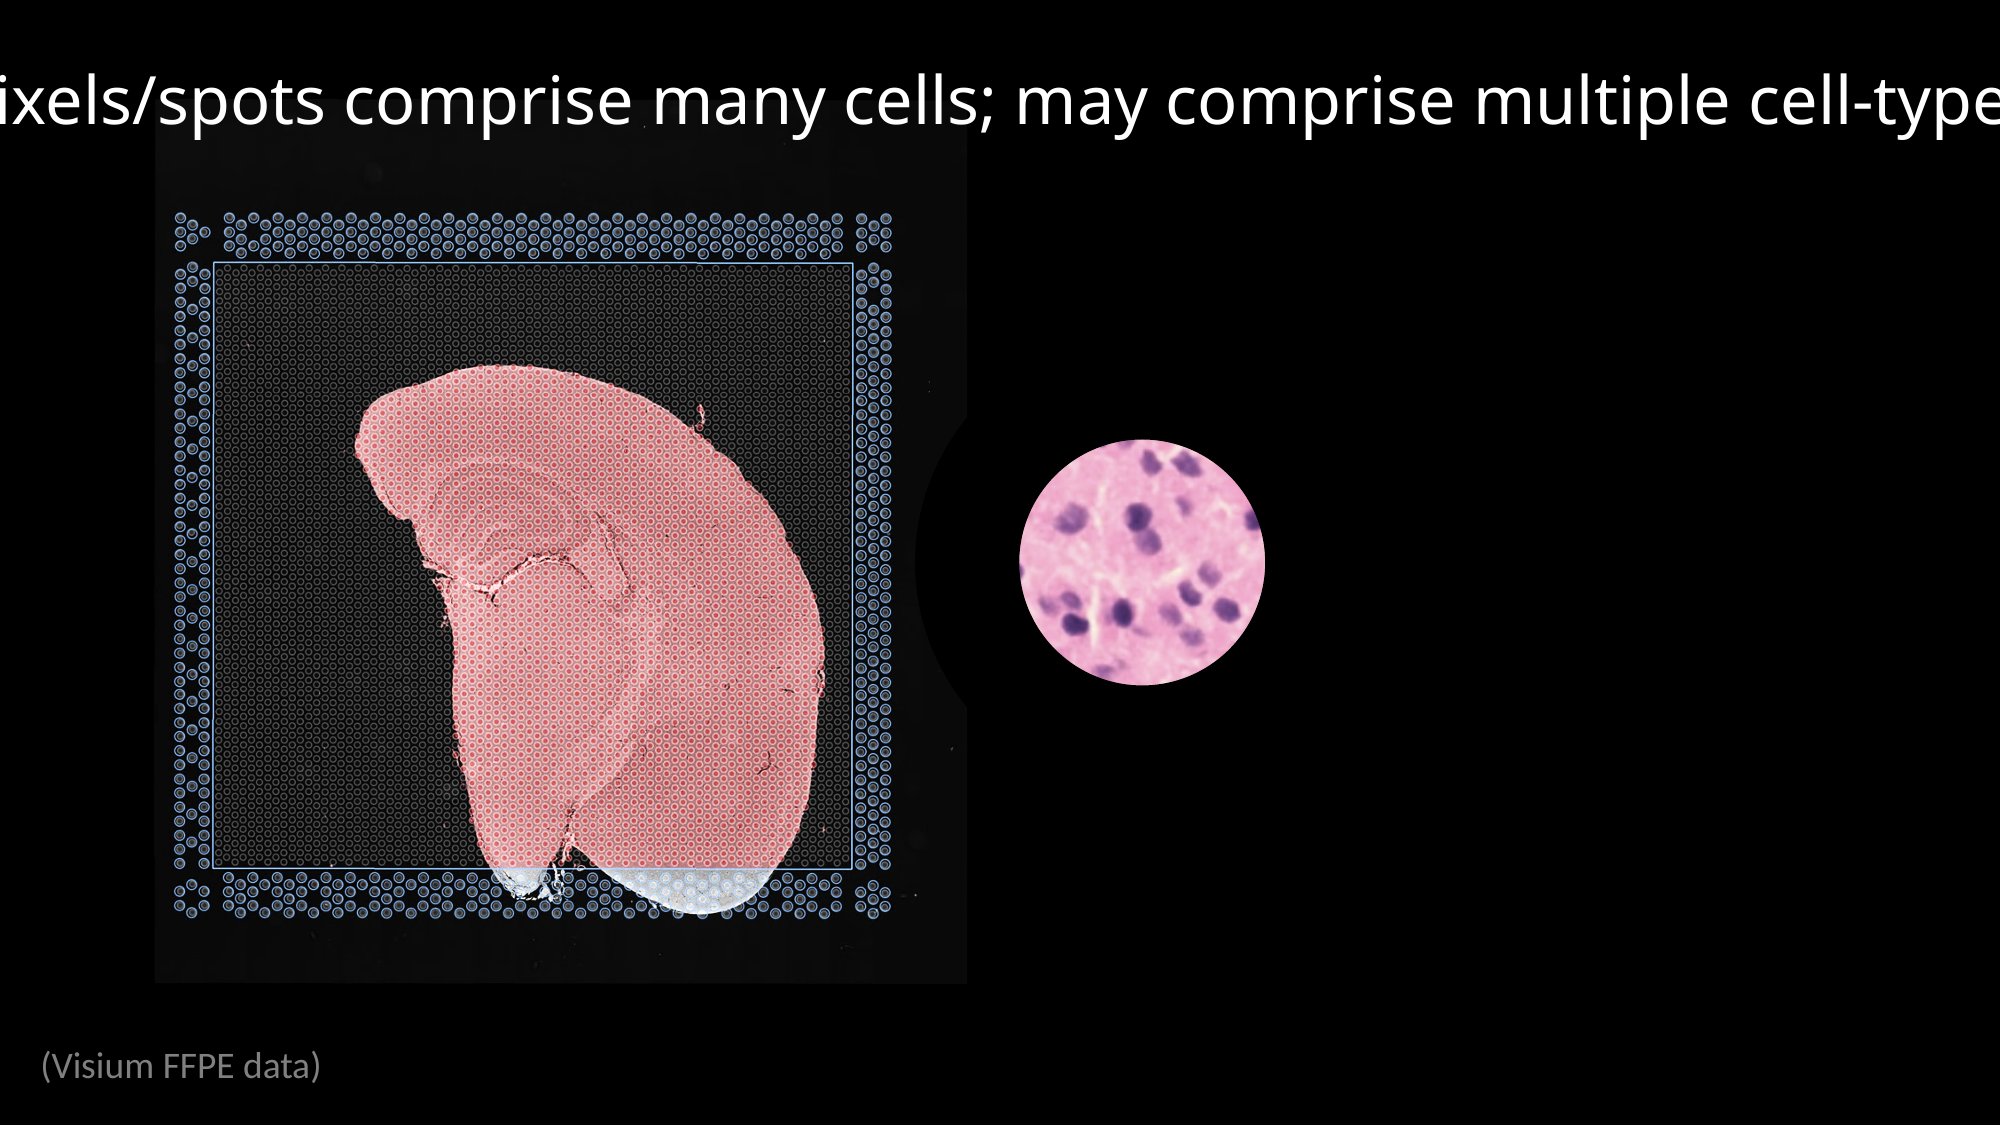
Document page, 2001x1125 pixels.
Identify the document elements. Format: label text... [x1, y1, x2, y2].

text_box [967, 387, 1318, 738]
picture [154, 99, 968, 984]
text_box (Visium FFPE data) [25, 1034, 337, 1094]
text_box Pixels/spots comprise many cells; may comprise multiple cell-types [0, 50, 2000, 146]
